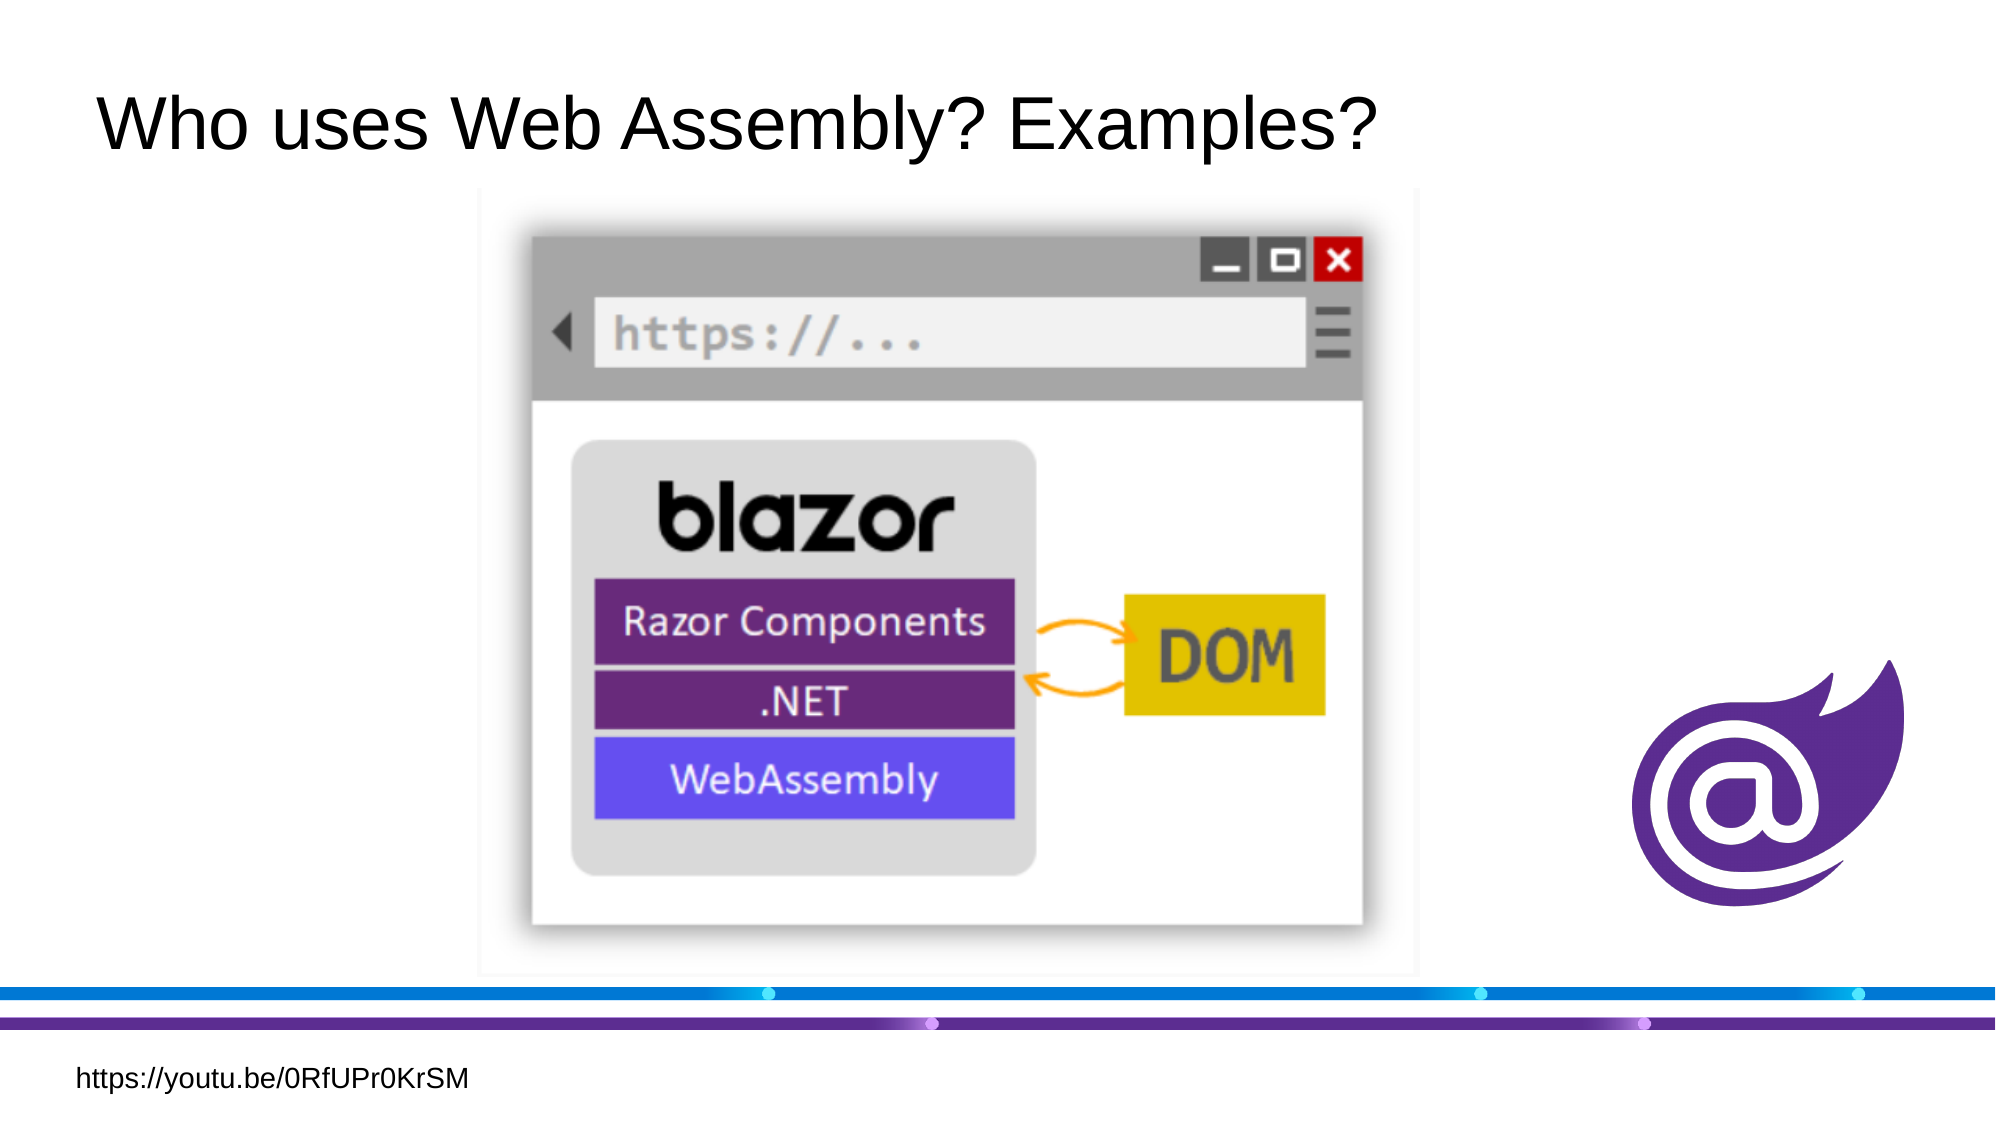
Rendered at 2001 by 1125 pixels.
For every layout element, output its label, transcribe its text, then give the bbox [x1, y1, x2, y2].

title Who uses Web Assembly? Examples? [96, 75, 1904, 263]
picture [476, 188, 1420, 977]
picture [0, 987, 2000, 1030]
text_box https://youtu.be/0RfUPr0KrSM [60, 1044, 926, 1110]
picture [1632, 646, 1905, 919]
